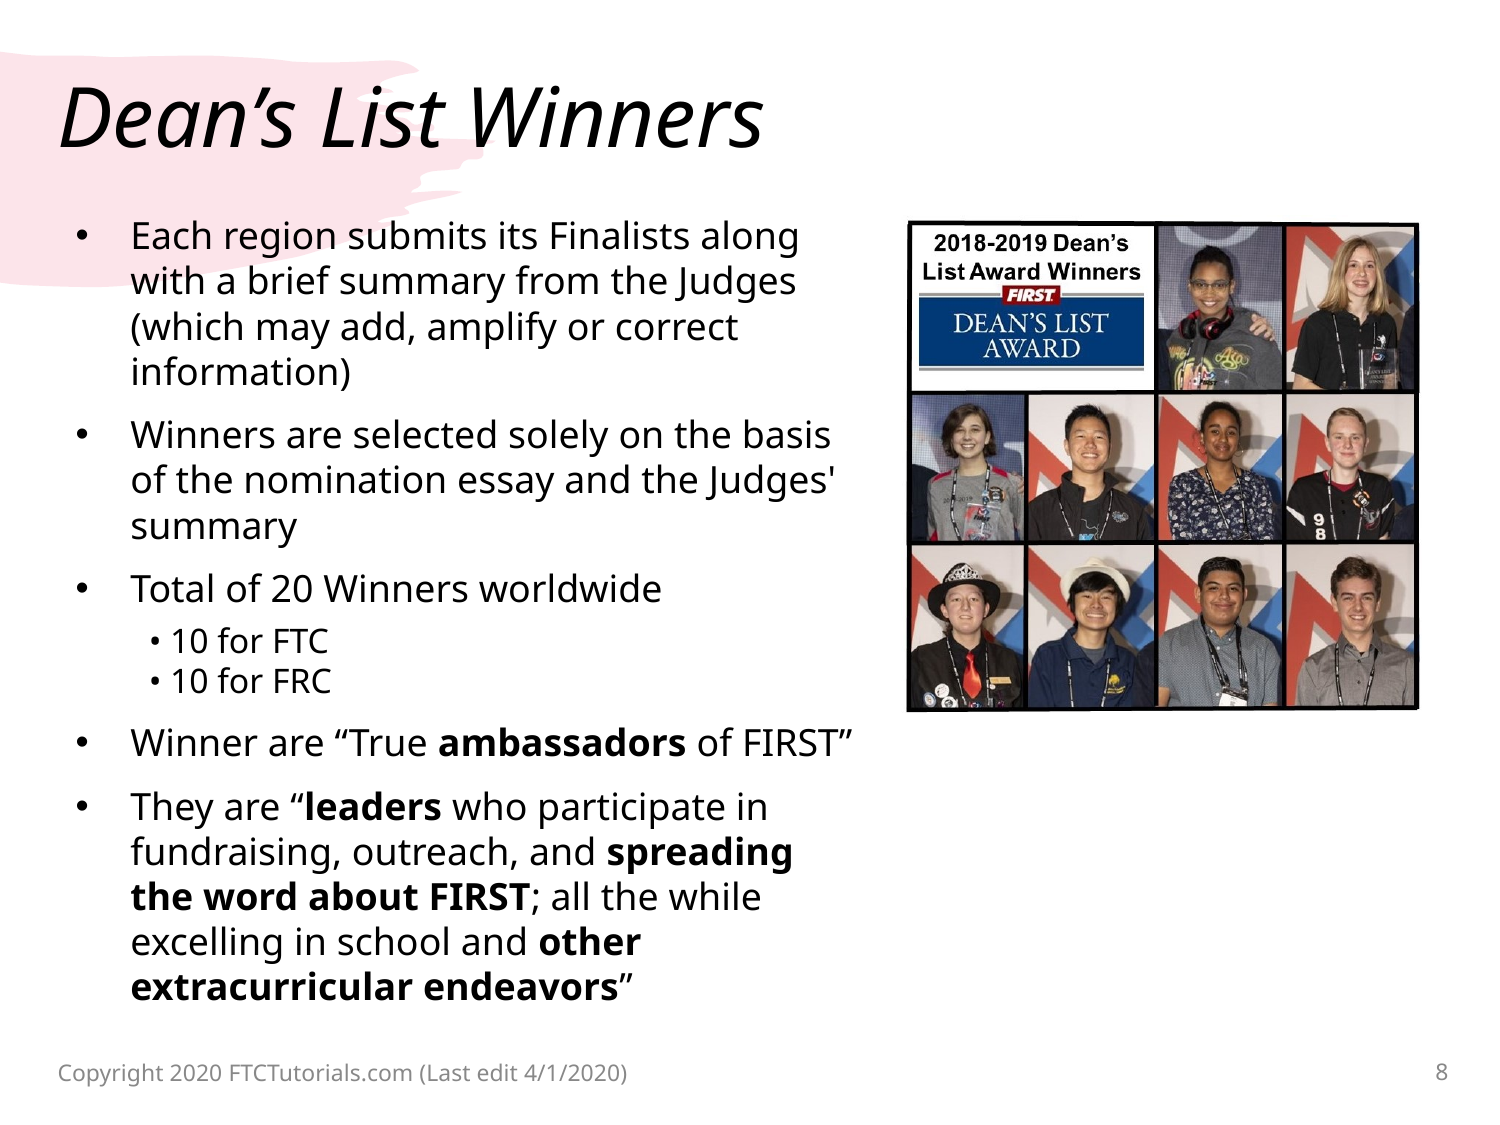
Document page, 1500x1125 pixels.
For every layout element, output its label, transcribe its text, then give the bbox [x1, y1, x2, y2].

list Each region submits its Finalists along with a brief summary from the Judges (which may add, amplify or correct information) Winners are selected solely on the basis of the nomination essay and the Judges' summary Total of 20 Winners worldwide • 10 for FTC • 10 for FRC Winner are “True ambassadors of FIRST” They are “leaders who participate in fundraising, outreach, and spreading the word about FIRST; all the while excelling in school and other extracurricular endeavors” [42, 204, 879, 1030]
title Dean’s List Winners [42, 59, 1464, 182]
footer Copyright 2020 FTCTutorials.com (Last edit 4/1/2020) [42, 1042, 718, 1103]
slide_number 8 [1378, 1042, 1464, 1103]
picture [900, 215, 1422, 713]
